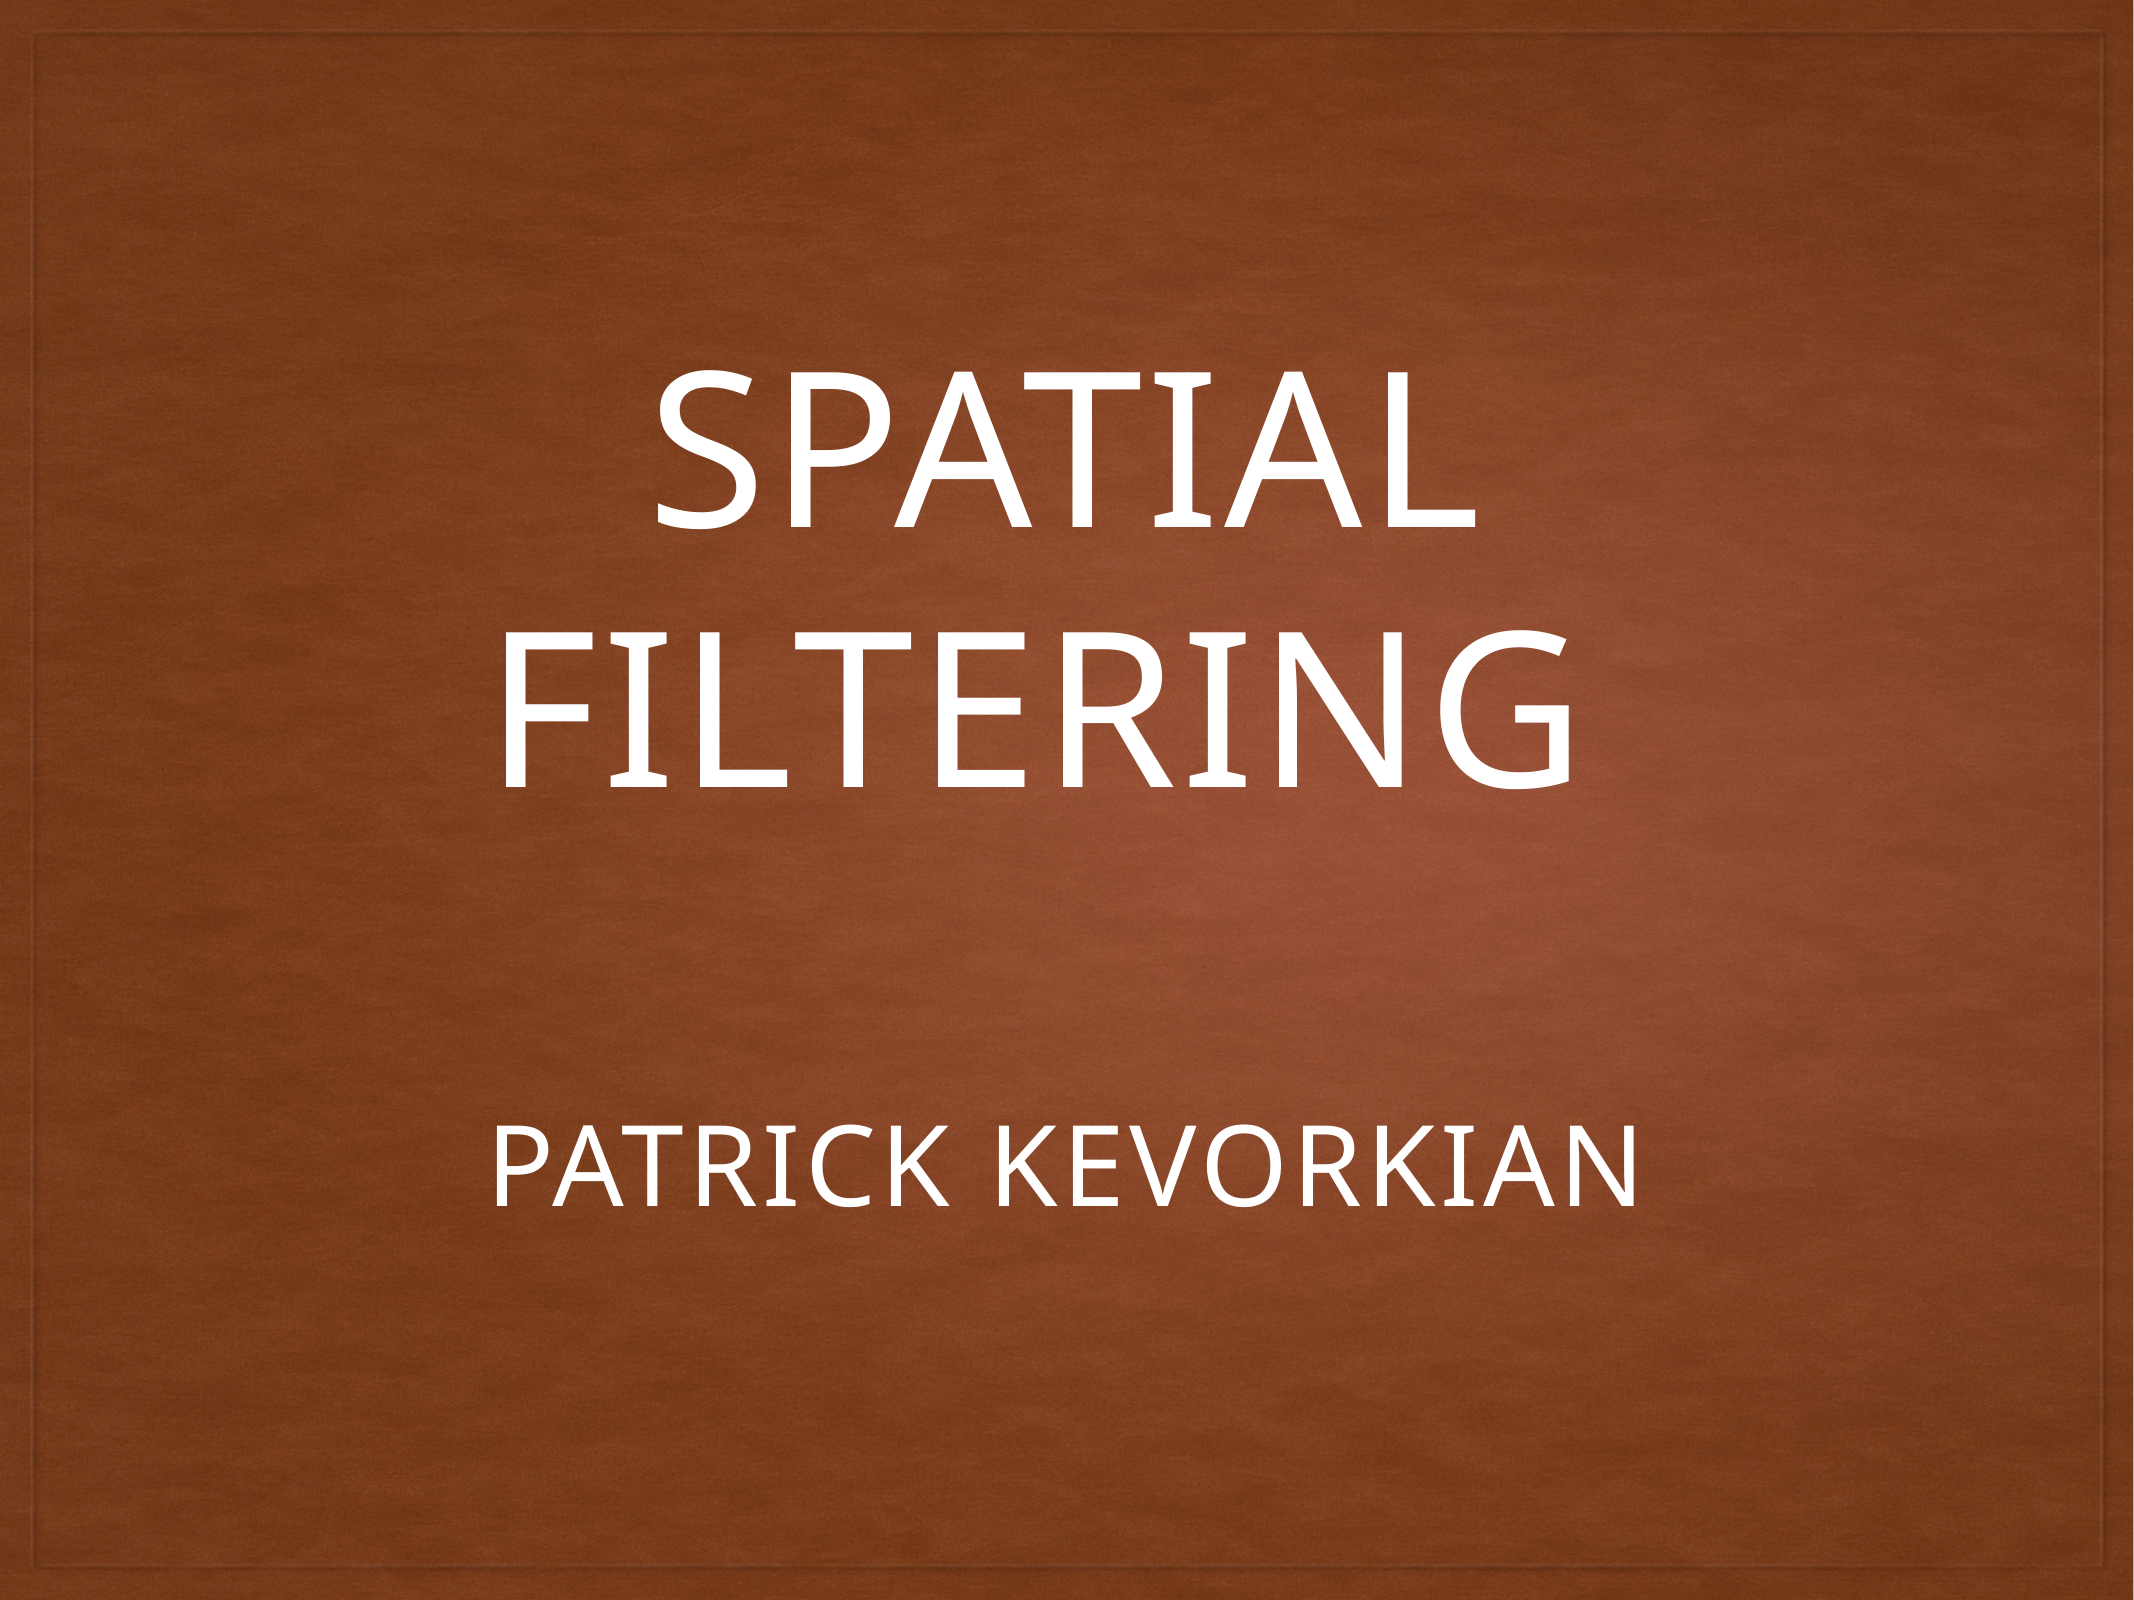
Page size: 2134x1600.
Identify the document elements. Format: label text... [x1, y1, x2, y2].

subtitle Patrick kevorkian [109, 945, 2024, 1238]
title Spatial Filtering [109, 301, 2024, 941]
picture [0, 0, 2134, 1600]
